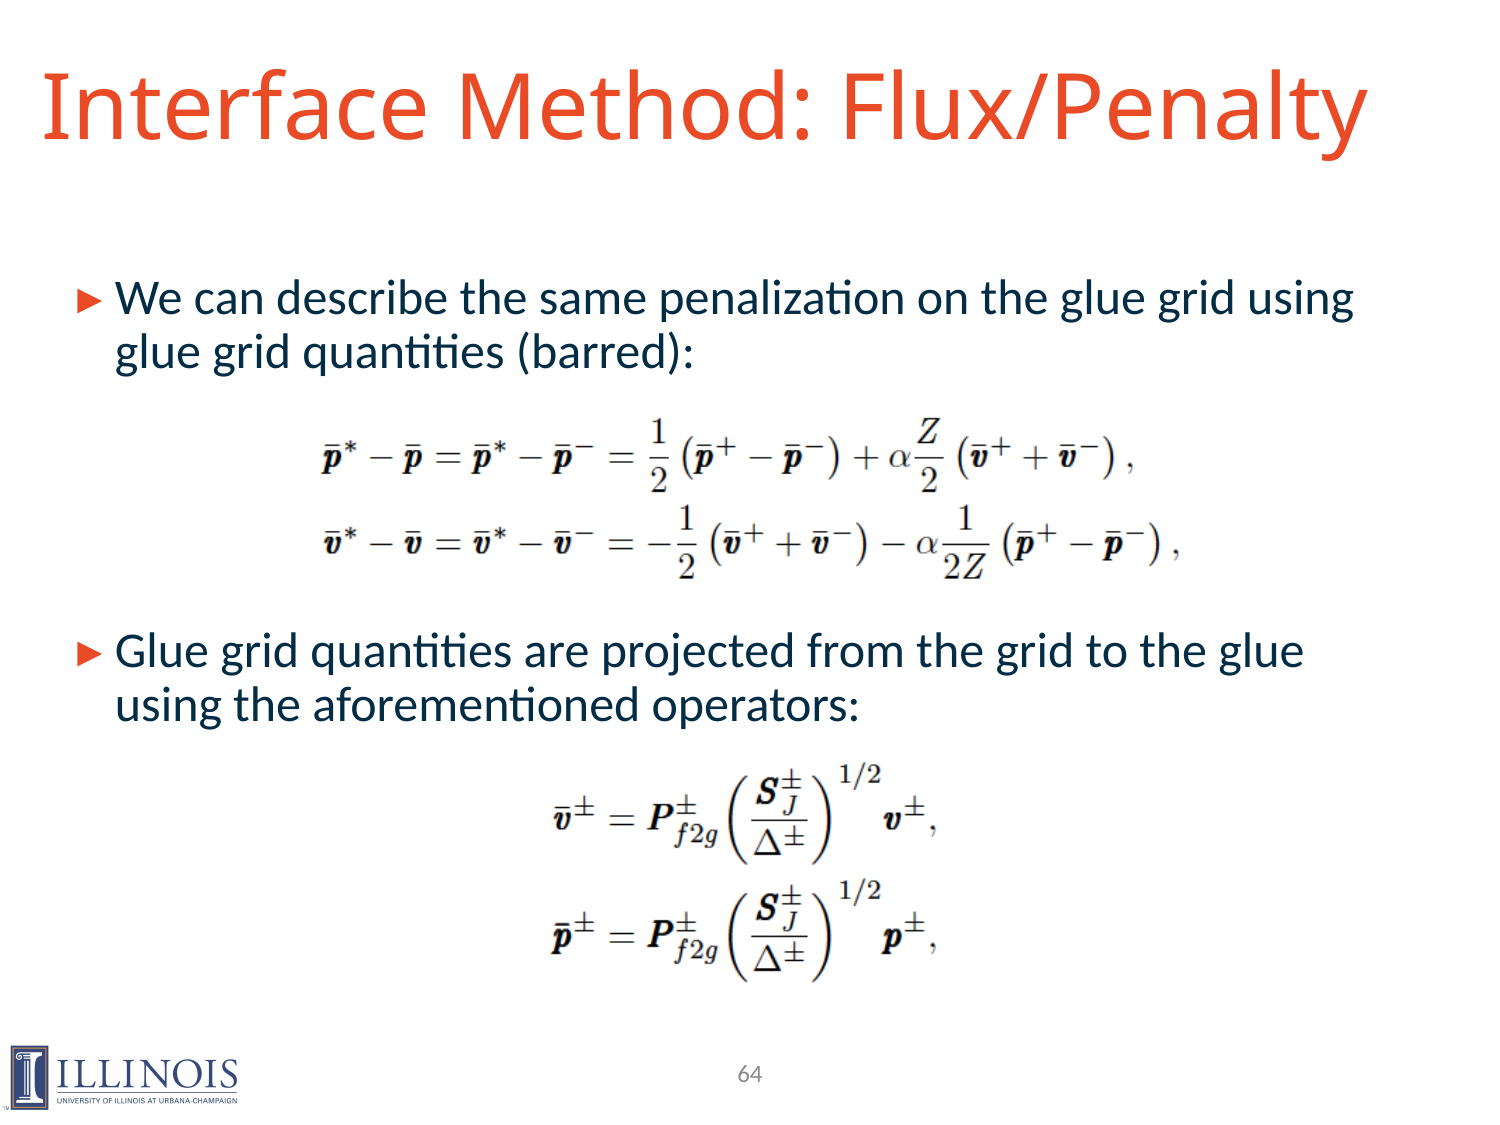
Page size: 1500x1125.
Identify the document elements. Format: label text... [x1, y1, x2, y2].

picture [308, 414, 1191, 590]
slide_number 64 [718, 1042, 782, 1103]
text_box We can describe the same penalization on the glue grid using glue grid quantities (barred): Glue grid quantities are projected from the grid to the glue using the aforementioned operators: [62, 182, 1407, 1016]
title Interface Method: Flux/Penalty [26, 36, 1438, 183]
picture [540, 749, 960, 984]
picture [0, 1042, 241, 1113]
